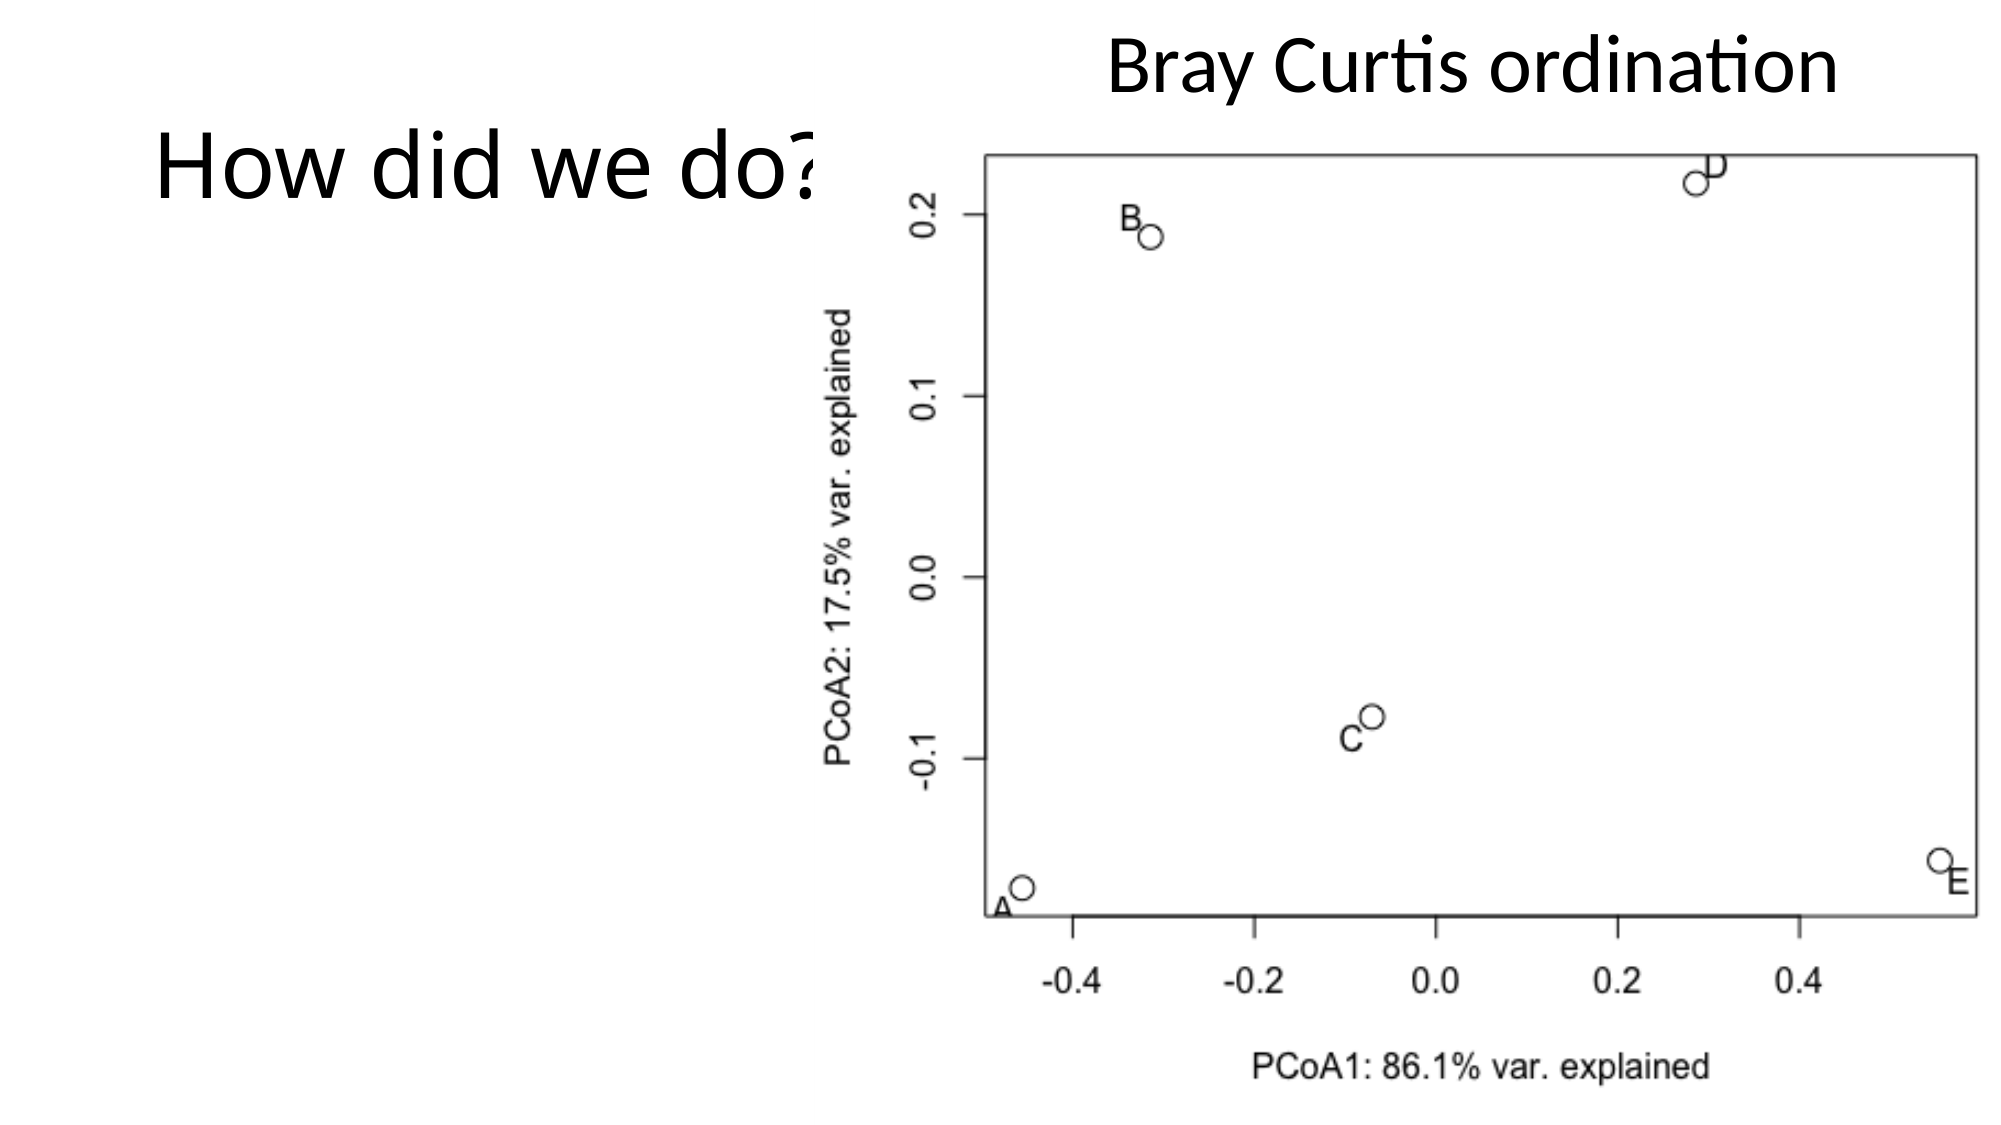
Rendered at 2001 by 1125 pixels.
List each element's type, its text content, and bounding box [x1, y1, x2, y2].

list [813, 0, 2000, 1125]
title How did we do? [137, 59, 813, 278]
